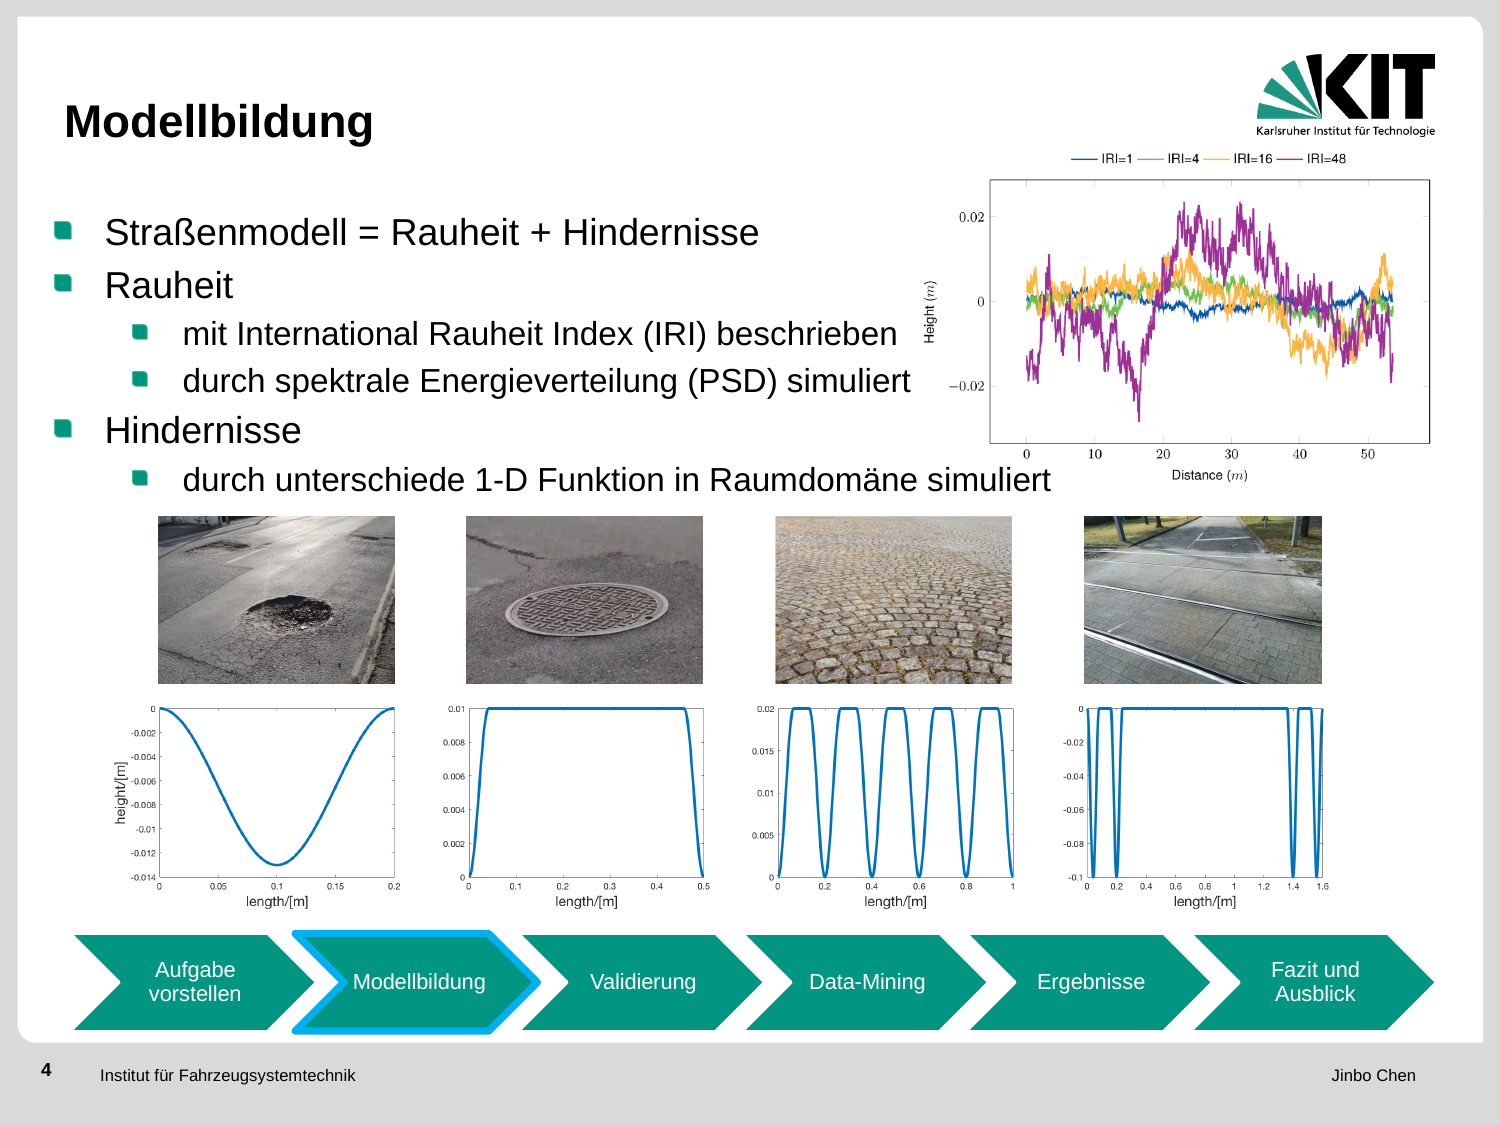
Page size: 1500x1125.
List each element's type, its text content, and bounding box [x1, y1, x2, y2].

list Straßenmodell = Rauheit + Hindernisse Rauheit mit International Rauheit Index (IRI) beschrieben durch spektrale Energieverteilung (PSD) simuliert Hindernisse durch unterschiede 1-D Funktion in Raumdomäne simuliert [52, 207, 1425, 1012]
title Modellbildung [63, 54, 1199, 148]
picture [0, 0, 1500, 1125]
text_box [293, 931, 540, 1034]
